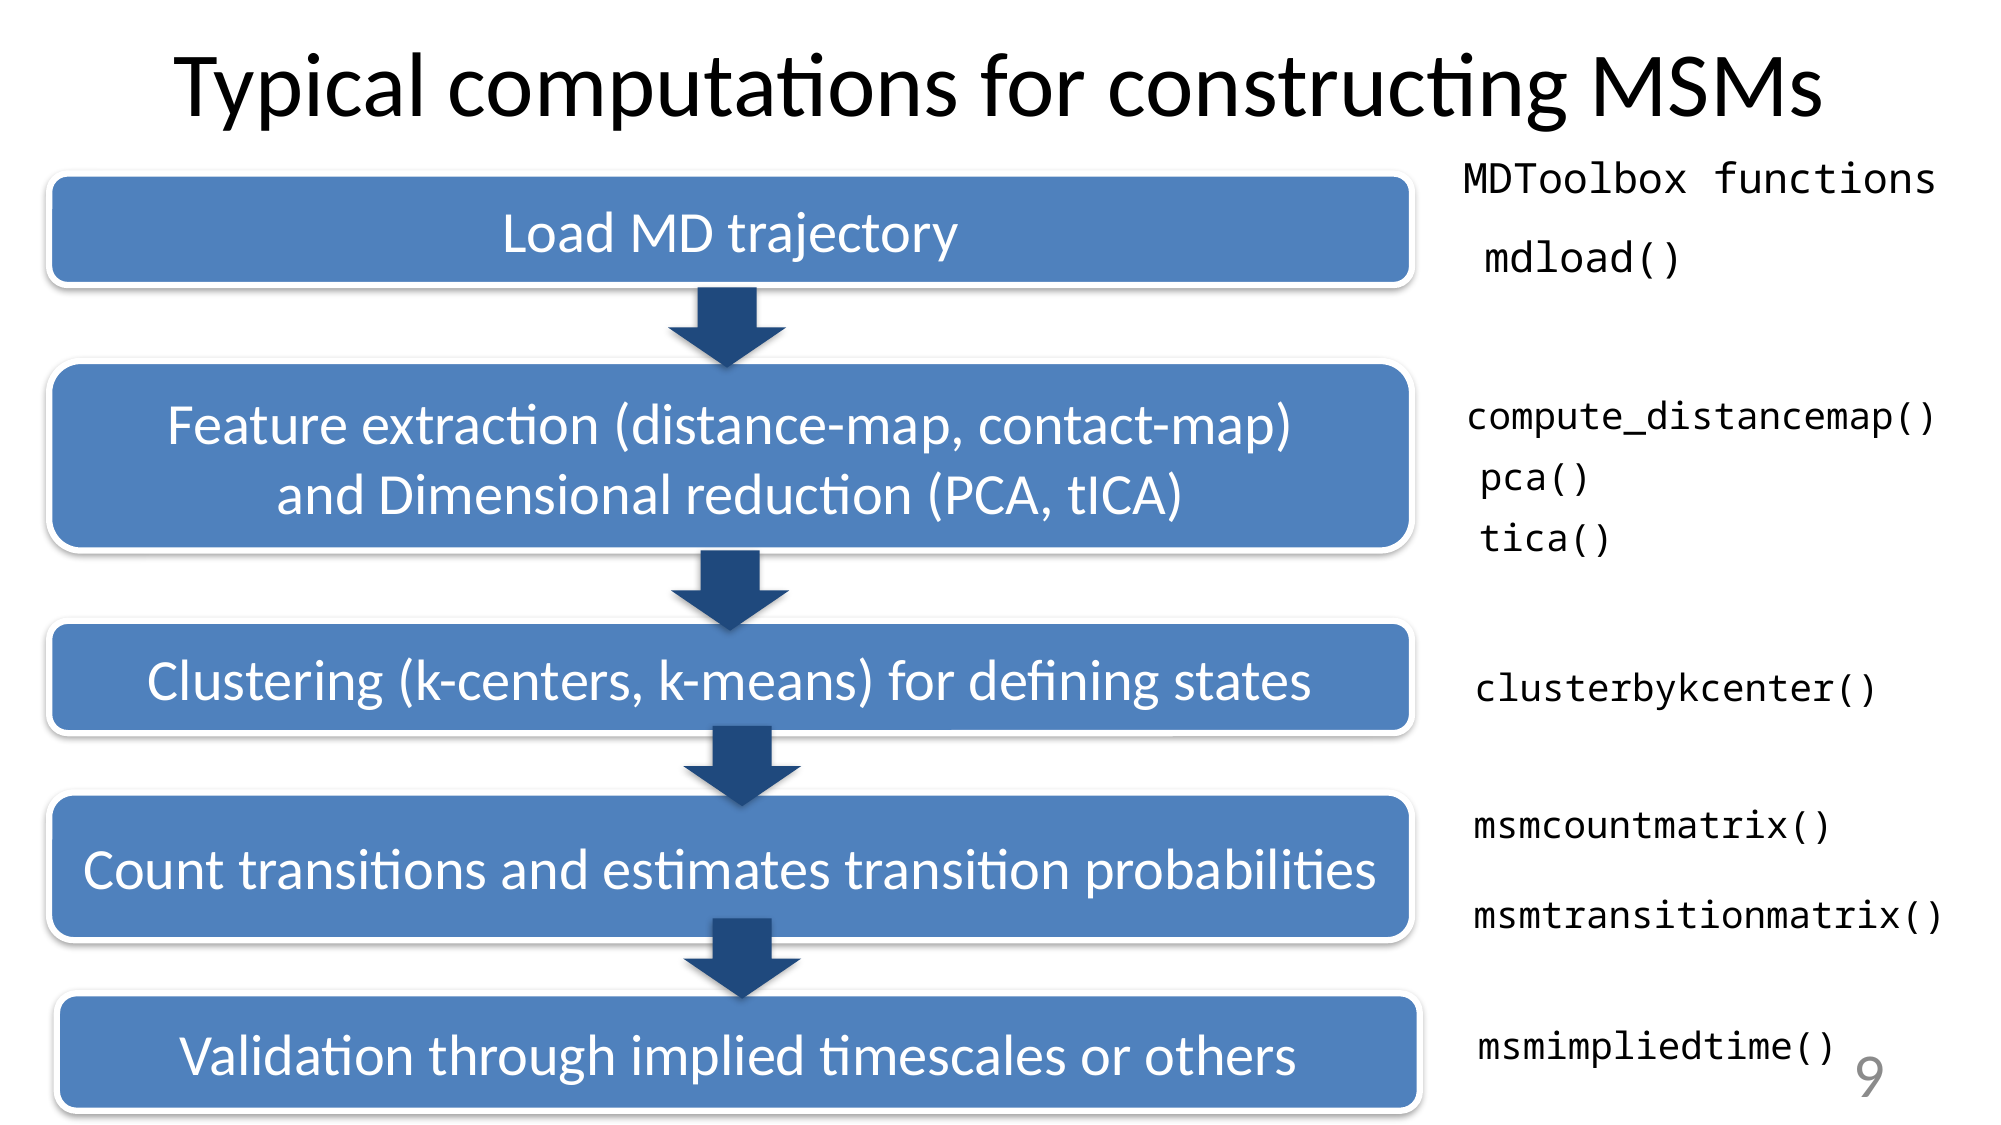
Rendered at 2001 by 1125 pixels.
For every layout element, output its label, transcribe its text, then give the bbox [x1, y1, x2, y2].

text_box msmimpliedtime() [1463, 1014, 1853, 1075]
slide_number 9 [1433, 1042, 1900, 1103]
text_box Clustering (k-centers, k-means) for defining states [46, 617, 1416, 737]
text_box compute_distancemap() [1451, 385, 1954, 445]
text_box clusterbykcenter() [1459, 656, 1895, 716]
text_box MDToolbox functions [1448, 144, 1953, 209]
text_box msmcountmatrix() msmtransitionmatrix() [1458, 793, 1961, 944]
text_box [667, 286, 787, 369]
text_box [682, 917, 802, 1000]
title Typical computations for constructing MSMs [99, 0, 1900, 166]
text_box pca() [1465, 445, 1608, 506]
text_box Feature extraction (distance-map, contact-map) and Dimensional reduction (PCA, tICA) [46, 357, 1416, 554]
text_box Count transitions and estimates transition probabilities [45, 789, 1416, 944]
text_box Validation through implied timescales or others [53, 990, 1423, 1114]
text_box mdload() [1469, 223, 1700, 289]
text_box Load MD trajectory [45, 170, 1416, 289]
text_box [682, 725, 802, 807]
text_box tica() [1464, 506, 1629, 566]
text_box [670, 549, 790, 632]
